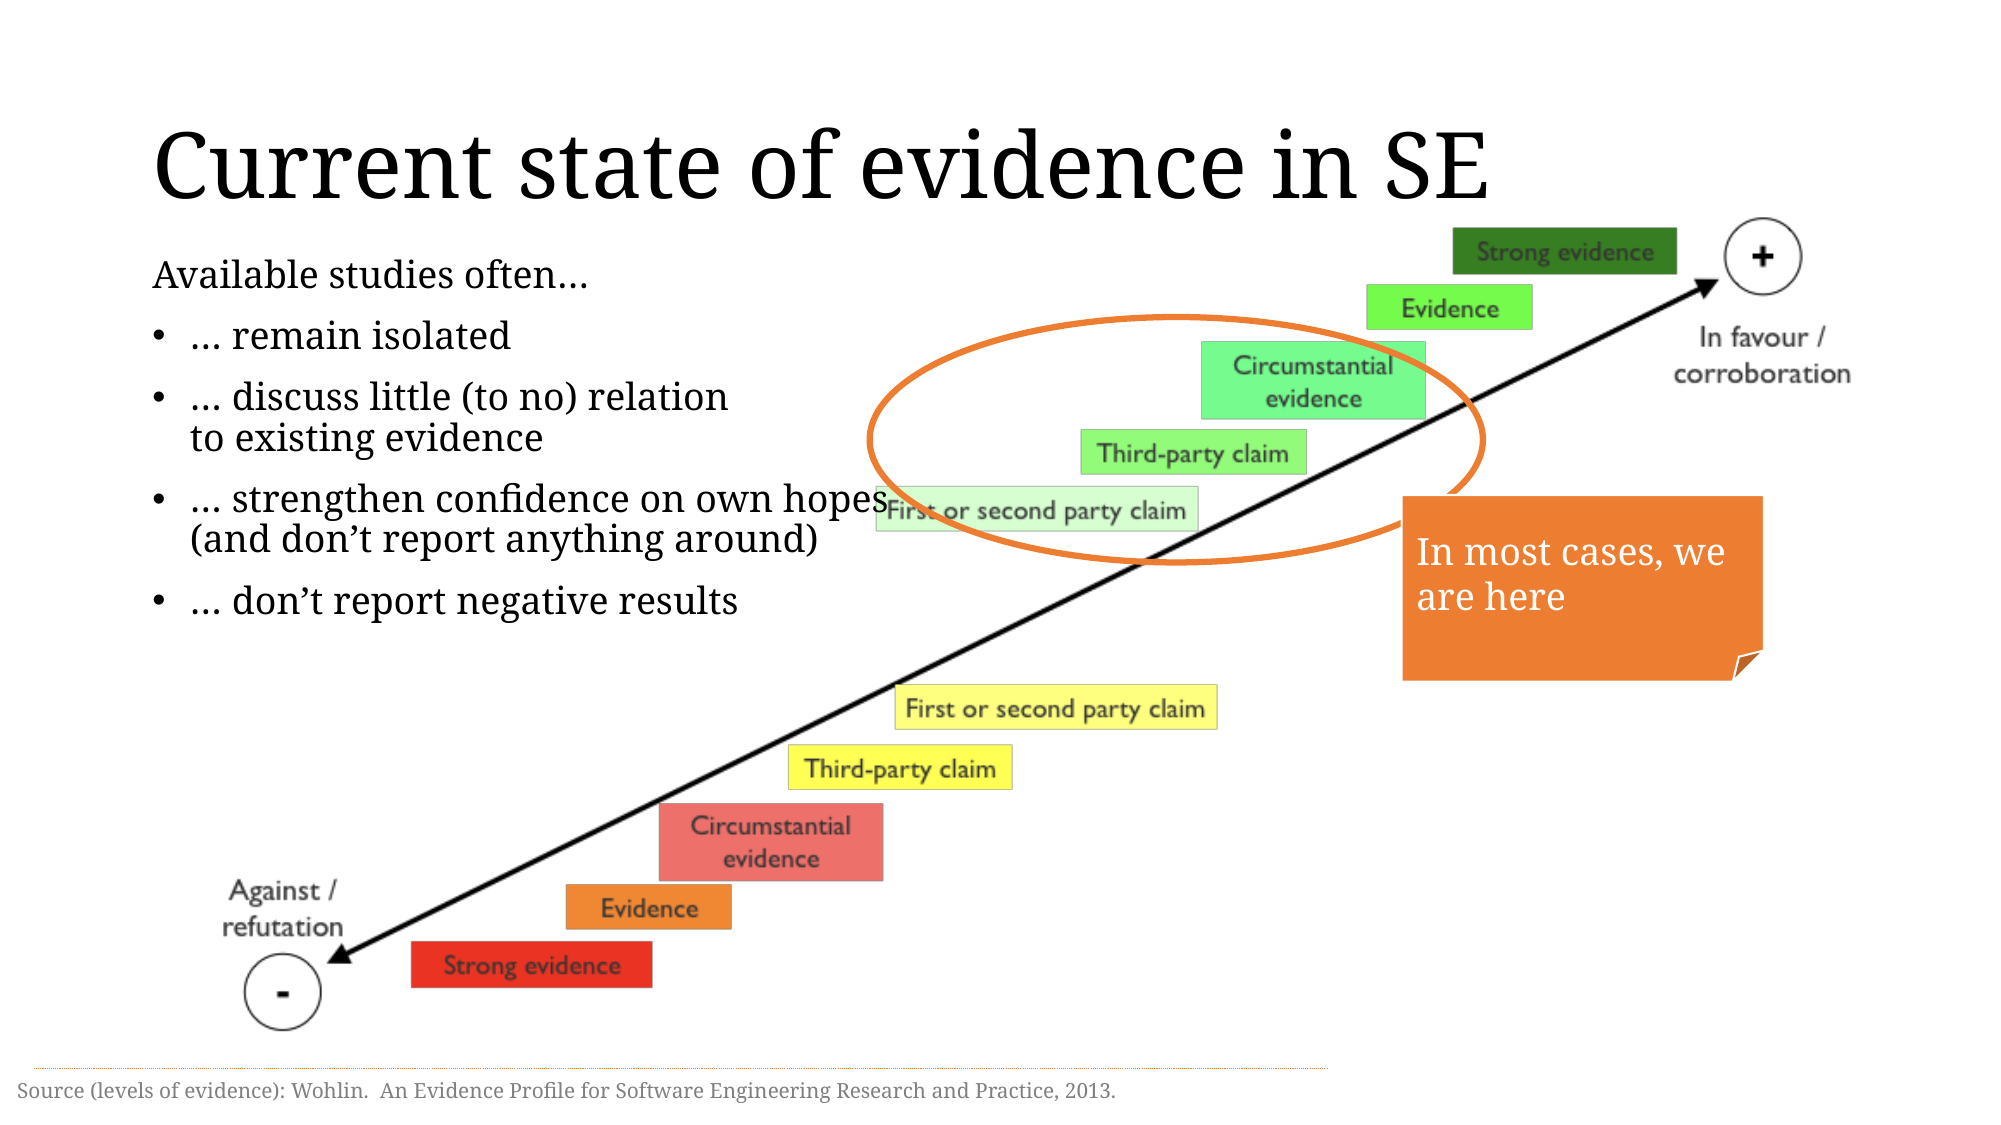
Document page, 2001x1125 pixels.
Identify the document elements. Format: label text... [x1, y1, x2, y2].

picture [198, 216, 1877, 1033]
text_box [869, 317, 1764, 682]
text_box Source (levels of evidence): Wohlin. An Evidence Profile for Software Engineering Research and Practice, 2013. [2, 1069, 1132, 1110]
title Current state of evidence in SE [137, 59, 1863, 248]
list Available studies often… … remain isolated … discuss little (to no) relation to existing evidence … strengthen confidence on own hopes (and don’t report anything around) … don’t report negative results [137, 248, 198, 695]
